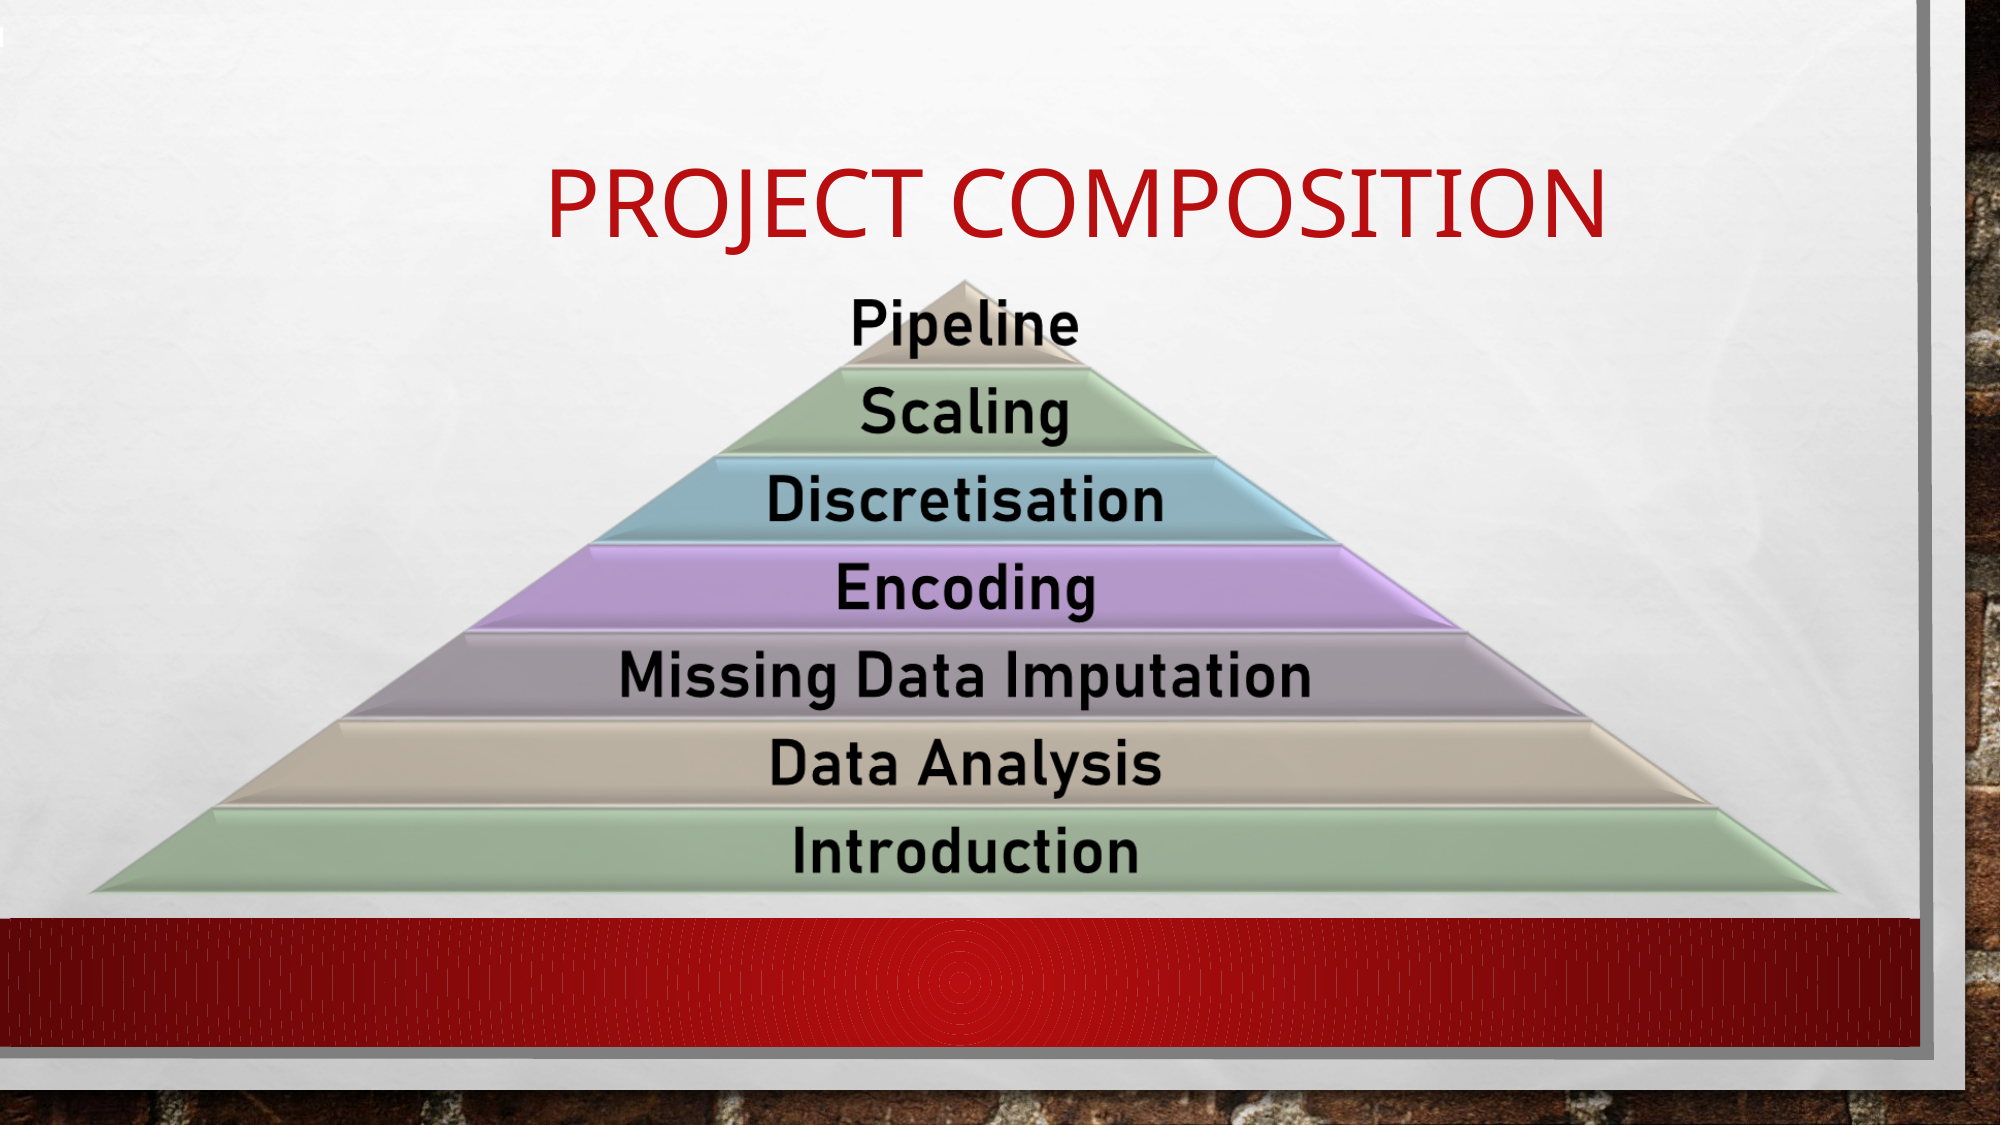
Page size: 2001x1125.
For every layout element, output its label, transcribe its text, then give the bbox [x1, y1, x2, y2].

picture [0, 0, 2001, 1125]
title PROJECT COMPOSITION [112, 112, 1818, 258]
picture [0, 0, 1919, 926]
